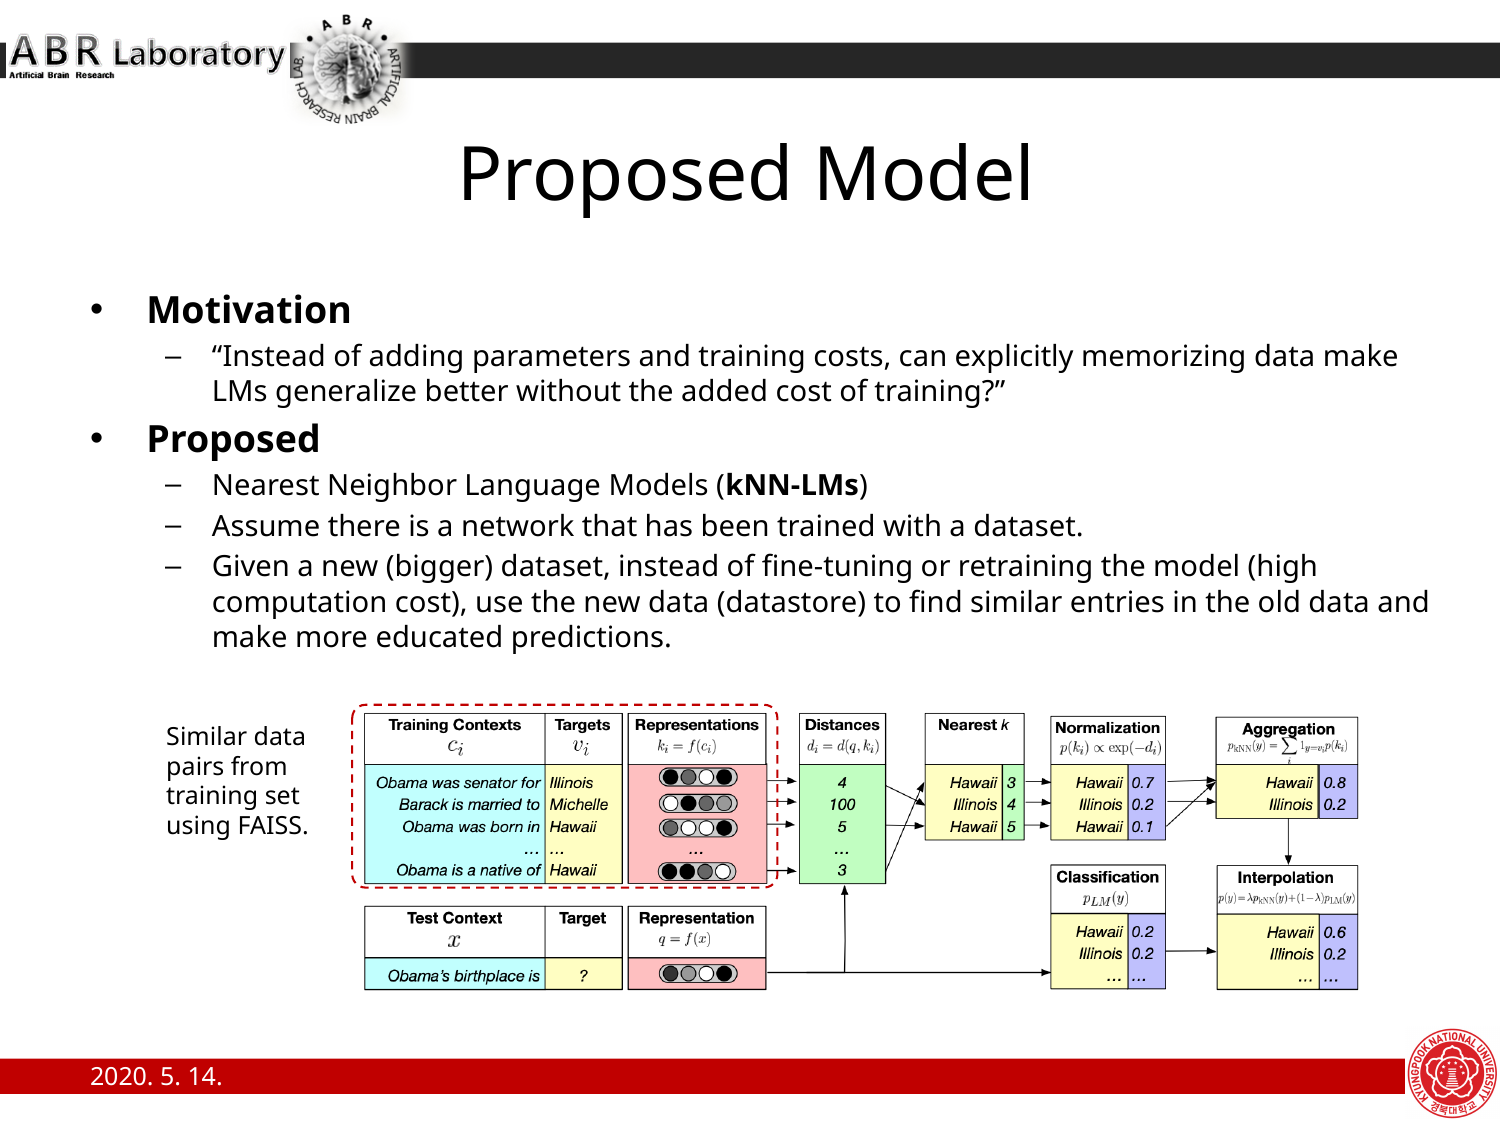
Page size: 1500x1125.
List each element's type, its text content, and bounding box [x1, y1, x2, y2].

picture [342, 704, 1377, 1000]
picture [6, 4, 420, 79]
title Proposed Model [140, 61, 1353, 278]
picture [1405, 1026, 1500, 1119]
text_box Similar data pairs from training set using FAISS. [151, 712, 337, 848]
list Motivation “Instead of adding parameters and training costs, can explicitly memorizing data make LMs generalize better without the added cost of training?” Proposed Nearest Neighbor Language Models (kNN-LMs) Assume there is a network that has been trained with a dataset. Given a new (bigger) dataset, instead of fine-tuning or retraining the model (high computation cost), use the new data (datastore) to find similar entries in the old data and make more educated predictions. [75, 278, 1447, 1035]
